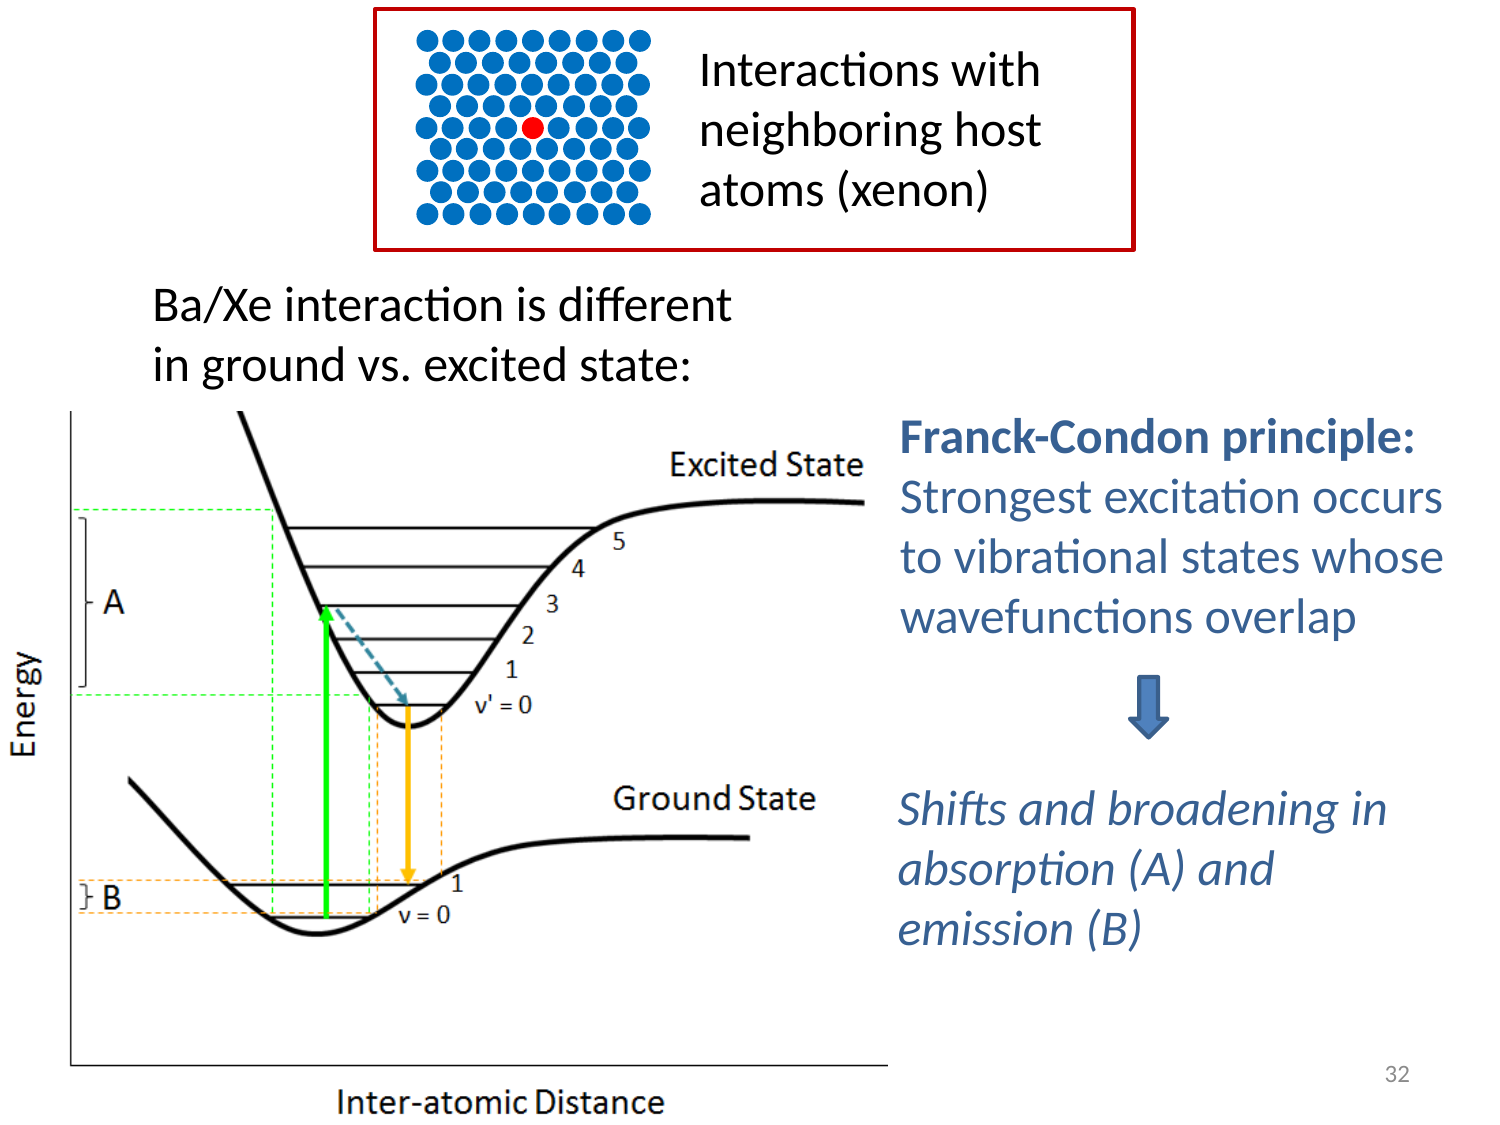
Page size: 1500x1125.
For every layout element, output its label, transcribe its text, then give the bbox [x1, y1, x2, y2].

text_box [1127, 674, 1170, 740]
text_box Franck-Condon principle: Strongest excitation occurs to vibrational states whose wavefunctions overlap [885, 396, 1500, 651]
text_box Shifts and broadening in absorption (A) and emission (B) [891, 768, 1466, 963]
slide_number 32 [1074, 1042, 1425, 1103]
text_box Ba/Xe interaction is different in ground vs. excited state: [137, 263, 750, 399]
picture [0, 411, 888, 1125]
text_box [374, 8, 1134, 251]
